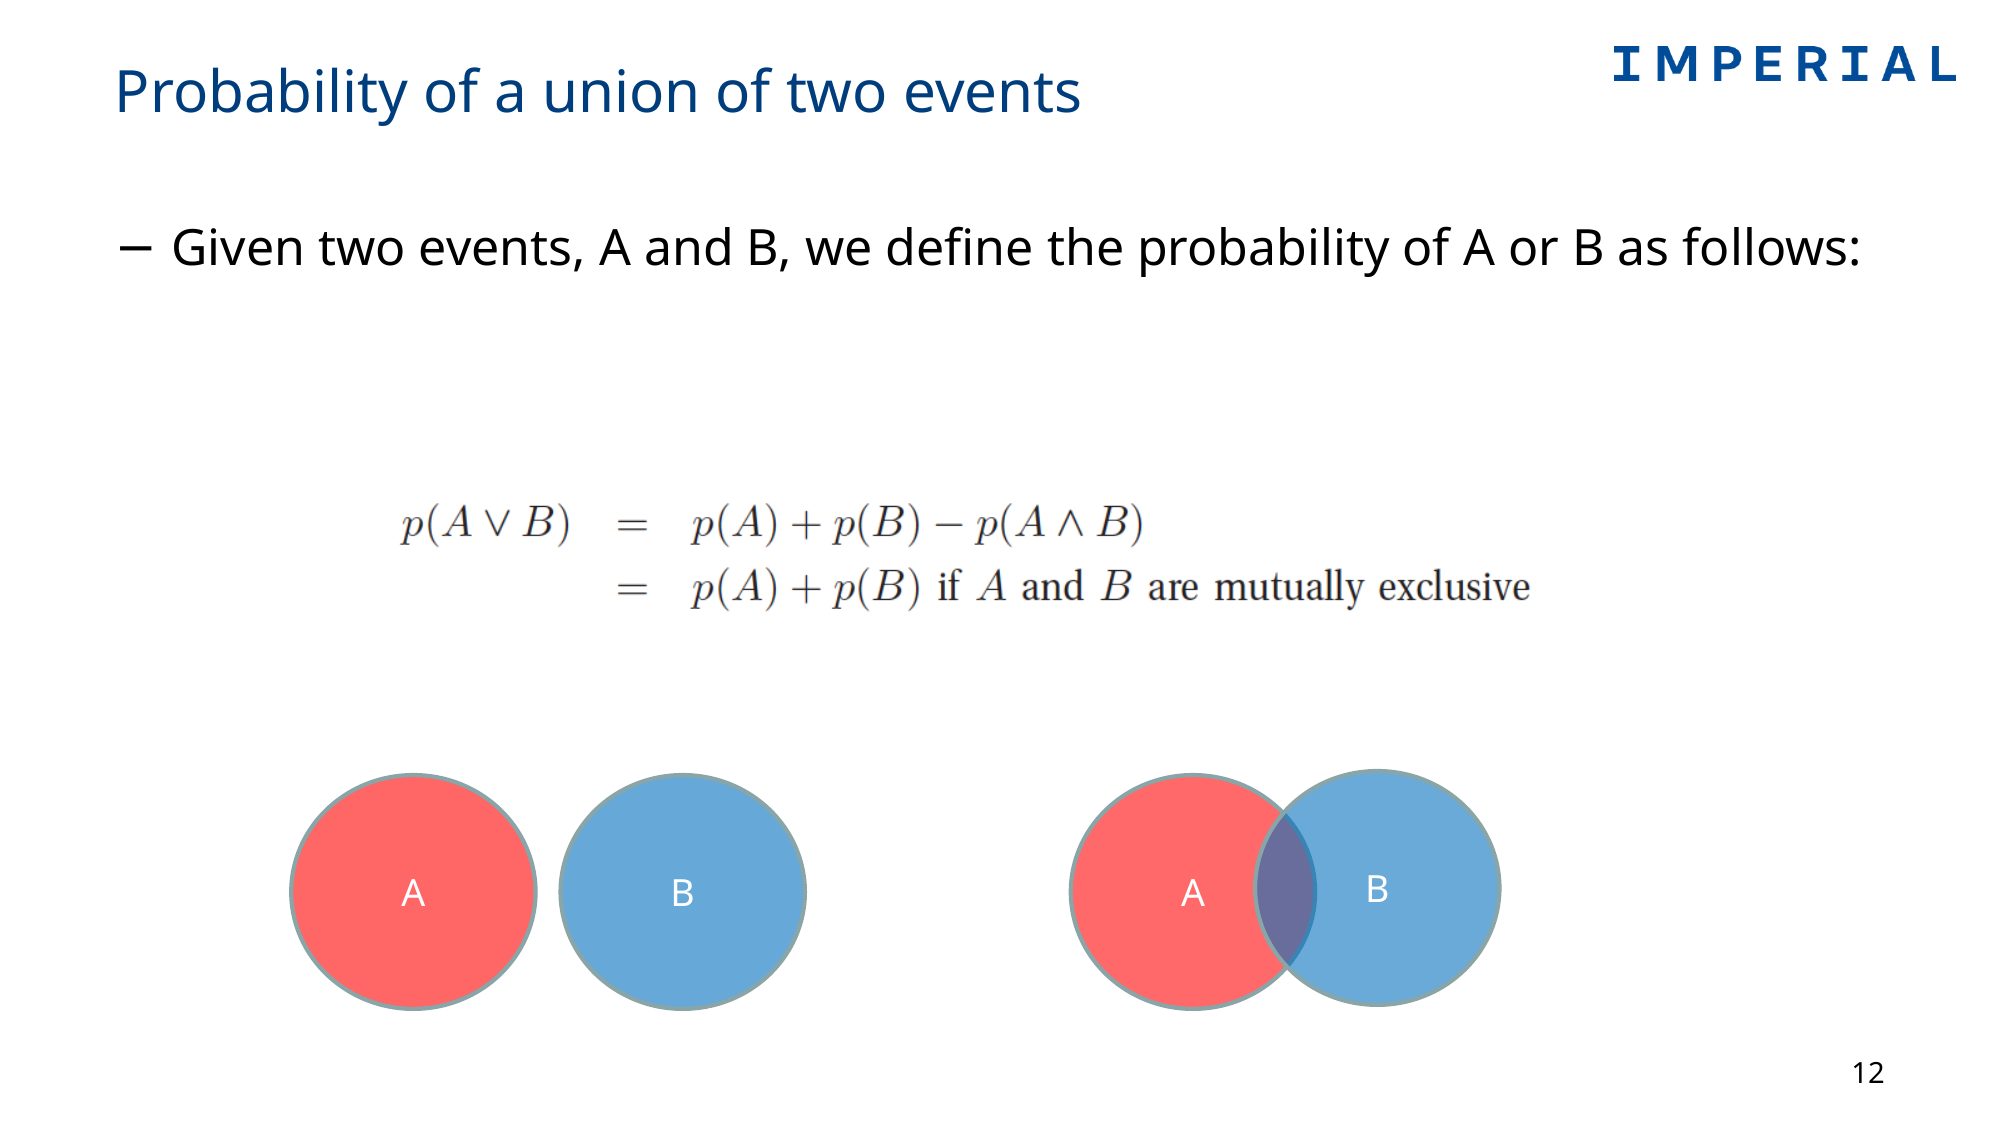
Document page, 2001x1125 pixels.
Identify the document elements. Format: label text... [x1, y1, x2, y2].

slide_number 12 [1433, 1046, 1901, 1103]
text_box A [289, 772, 538, 1011]
text_box B [1253, 768, 1502, 1007]
text_box B [558, 772, 808, 1011]
picture [1900, 46, 1956, 81]
title Probability of a union of two events [99, 0, 1900, 184]
picture [358, 467, 1642, 658]
text_box A [1068, 772, 1287, 1011]
list Given two events, A and B, we define the probability of A or B as follows: [99, 208, 1900, 1024]
